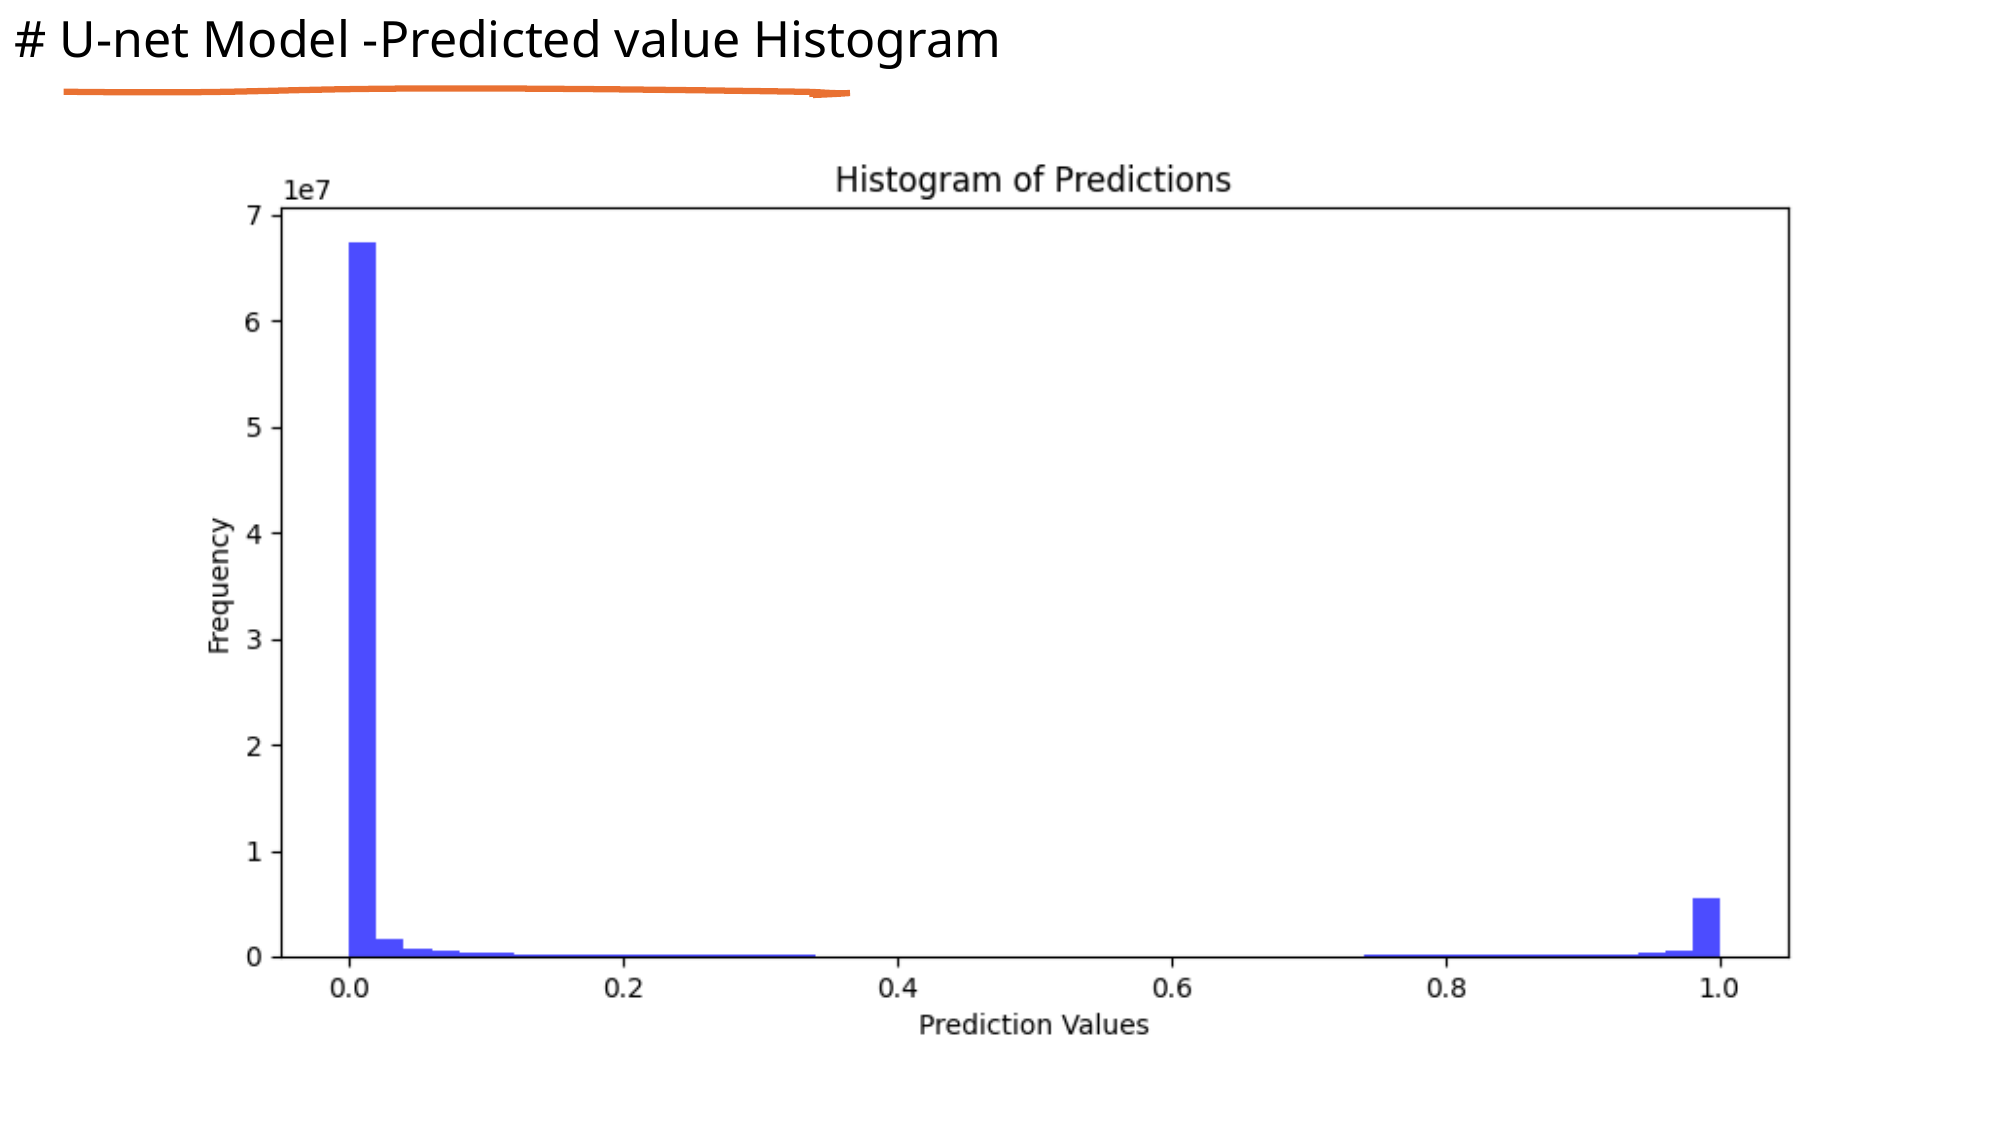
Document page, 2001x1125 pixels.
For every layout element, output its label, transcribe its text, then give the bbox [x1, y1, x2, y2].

text_box [63, 87, 851, 97]
picture [183, 134, 1817, 1065]
text_box # U-net Model -Predicted value Histogram [0, 0, 1103, 75]
